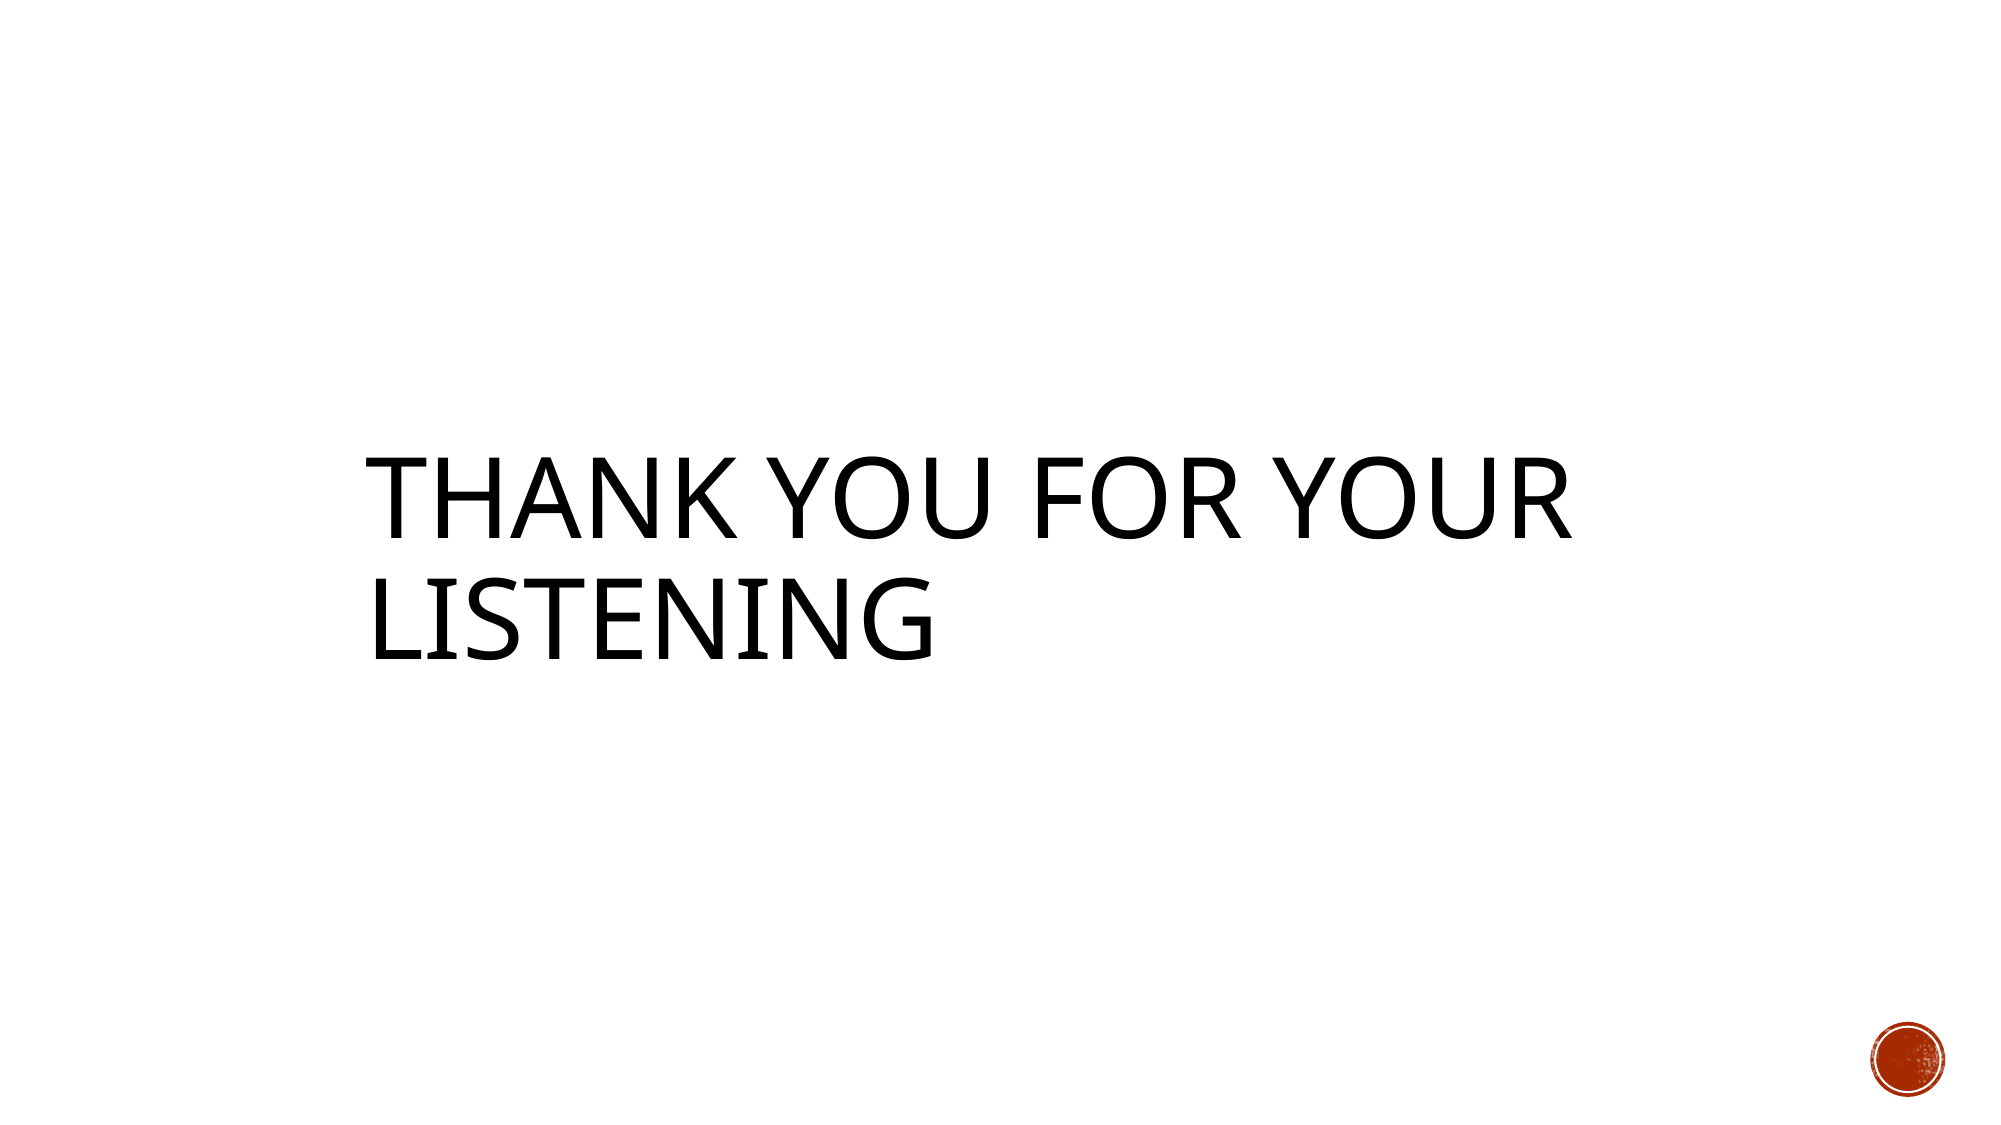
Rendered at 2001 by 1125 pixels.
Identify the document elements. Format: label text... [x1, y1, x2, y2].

title Thank you for your listening [350, 430, 2000, 695]
